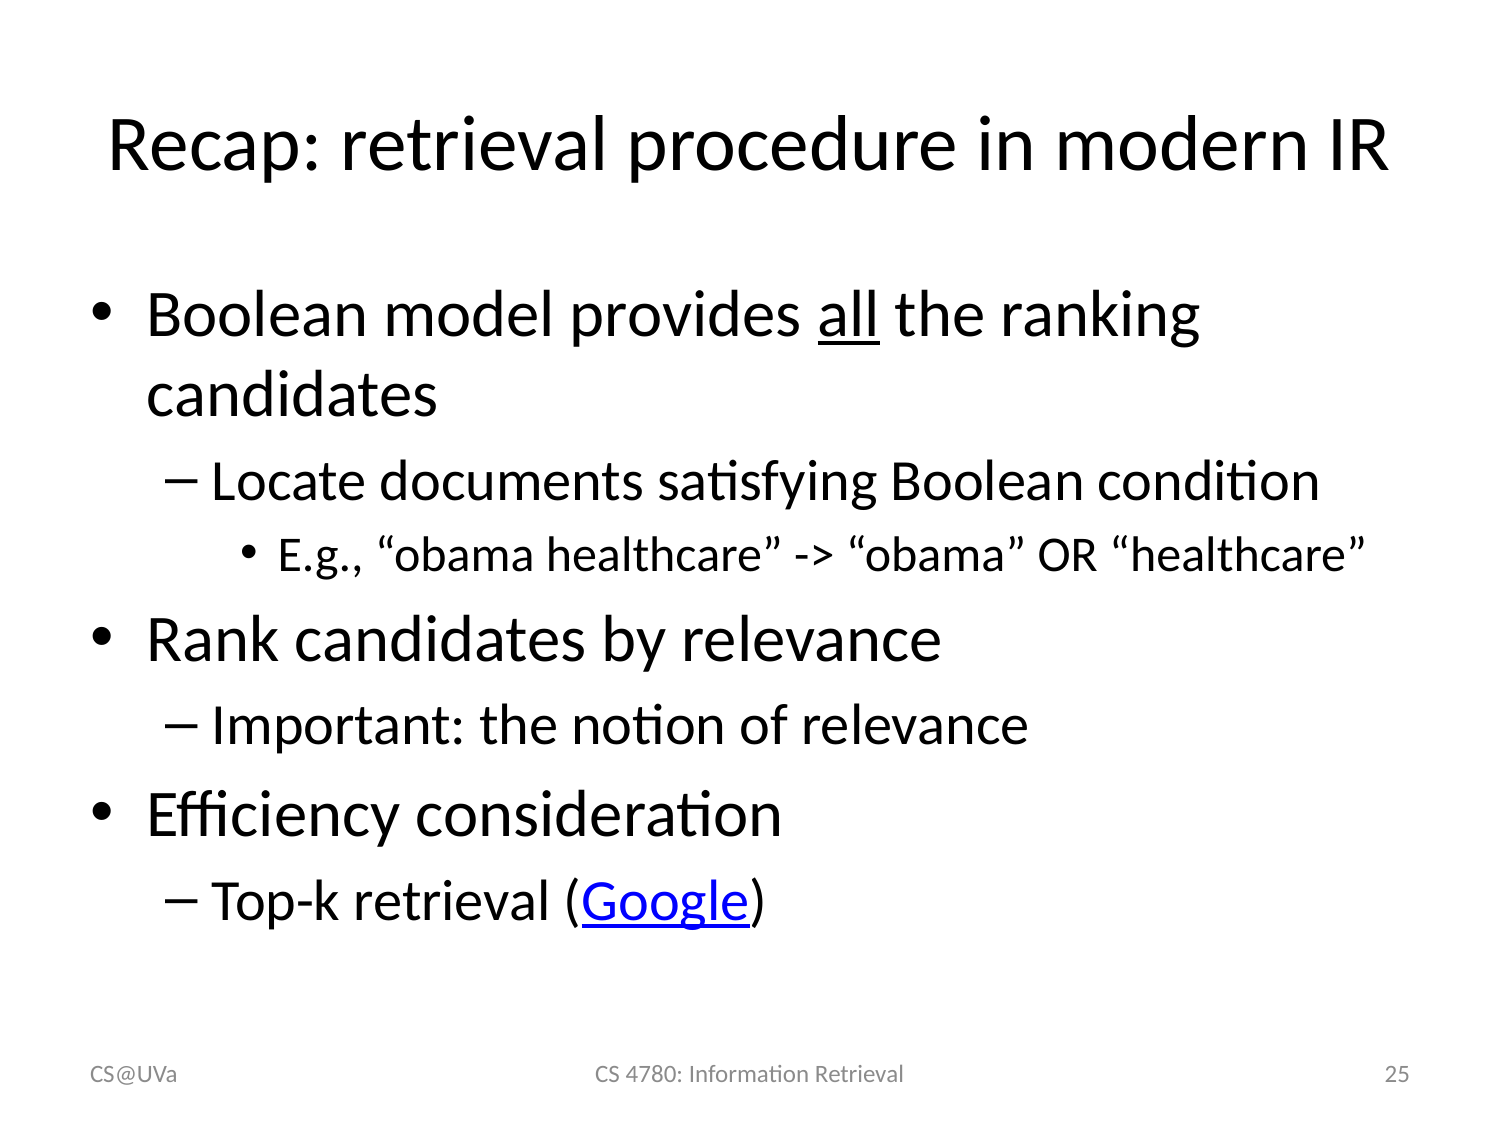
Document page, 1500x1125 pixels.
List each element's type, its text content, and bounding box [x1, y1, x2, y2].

footer CS 4780: Information Retrieval [512, 1042, 988, 1103]
list Boolean model provides all the ranking candidates Locate documents satisfying Boolean condition E.g., “obama healthcare” -> “obama” OR “healthcare” Rank candidates by relevance Important: the notion of relevance Efficiency consideration Top-k retrieval (Google) [75, 262, 1425, 1005]
title Recap: retrieval procedure in modern IR [75, 45, 1425, 233]
slide_number CS@UVa [75, 1042, 425, 1103]
slide_number 25 [1074, 1042, 1425, 1103]
